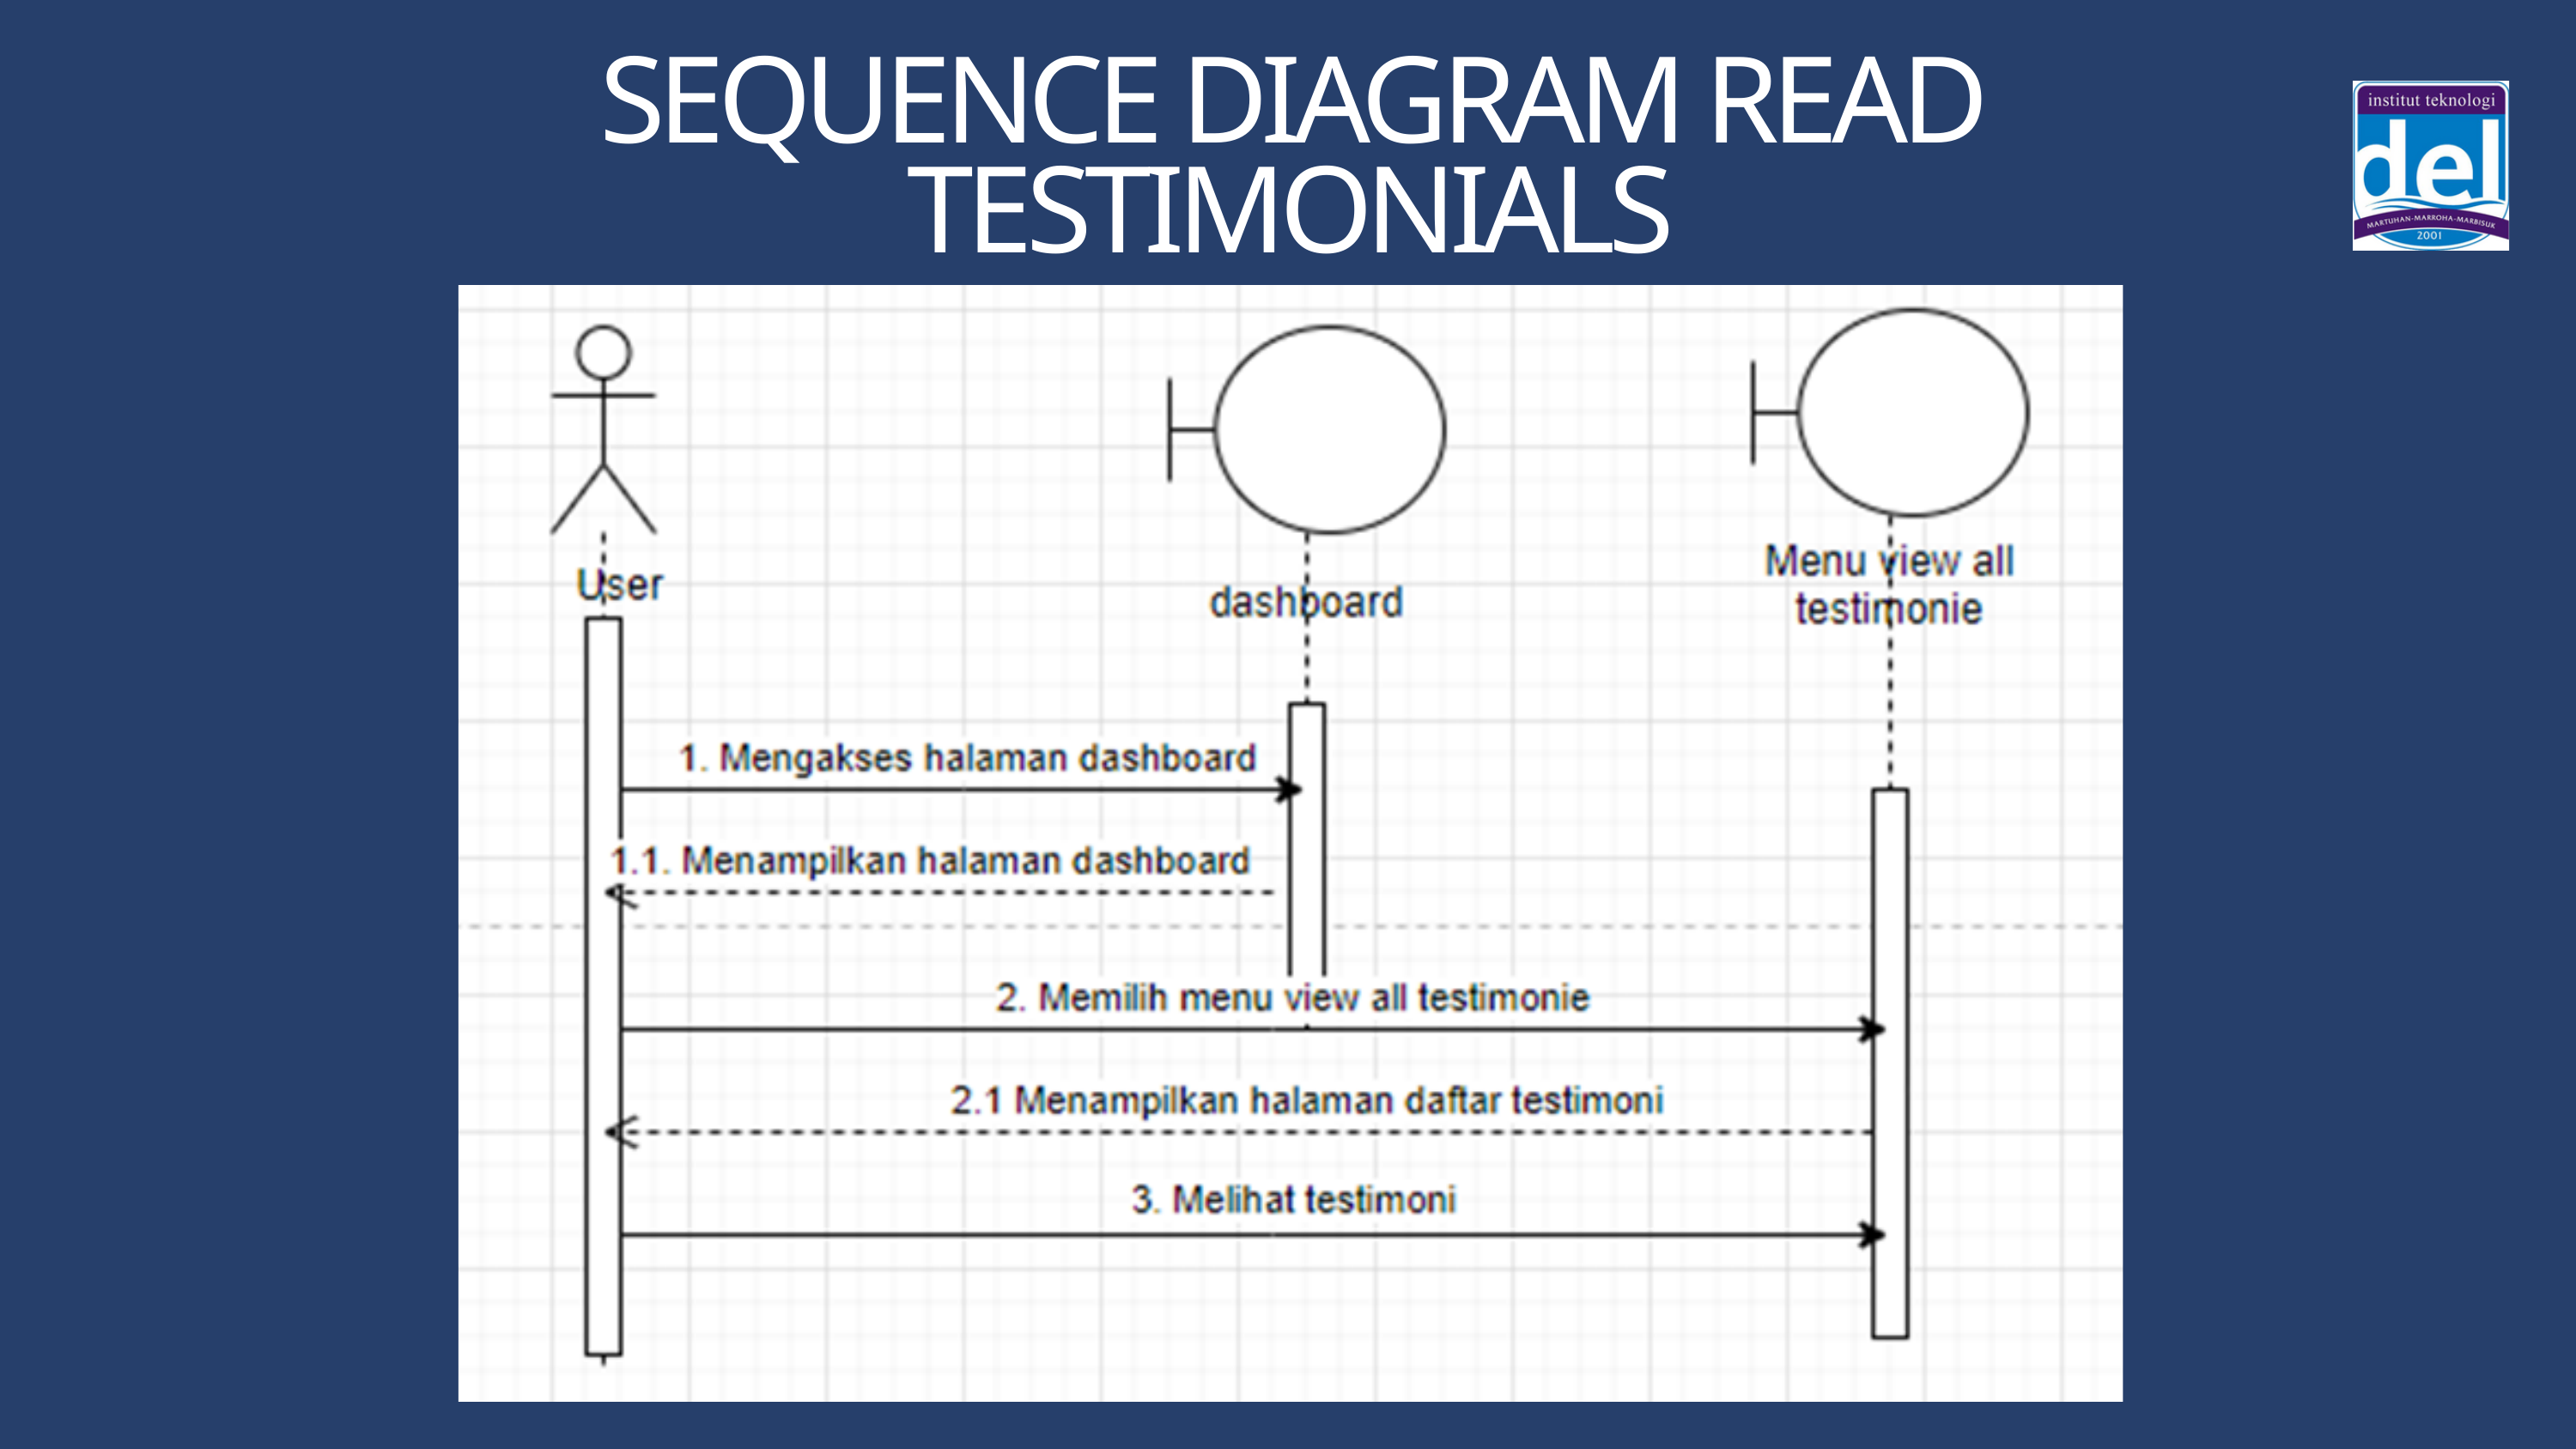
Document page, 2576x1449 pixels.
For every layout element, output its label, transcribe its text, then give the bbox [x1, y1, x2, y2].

text_box SEQUENCE DIAGRAM READ TESTIMONIALS [235, 56, 2346, 277]
text_box [2353, 81, 2510, 251]
text_box [458, 285, 2123, 1403]
